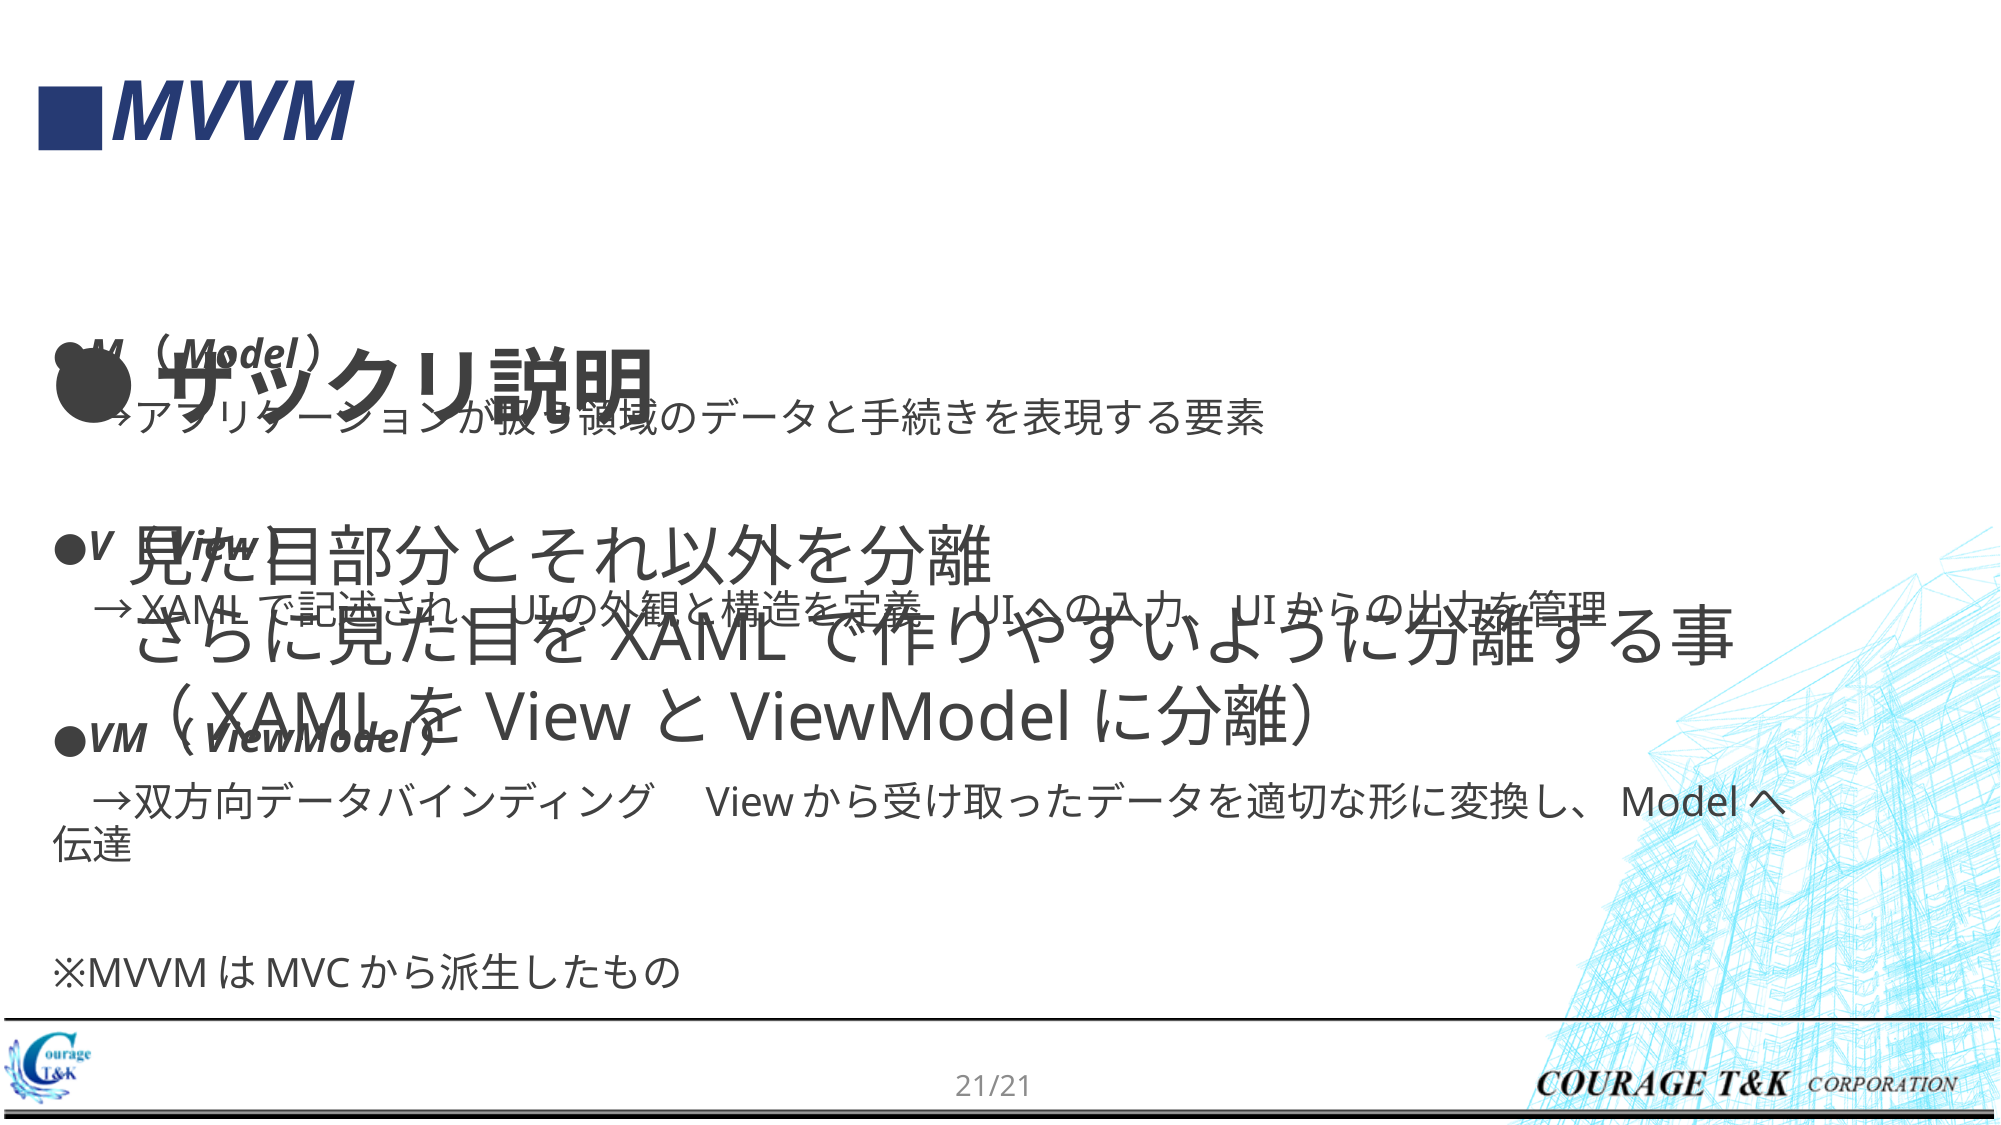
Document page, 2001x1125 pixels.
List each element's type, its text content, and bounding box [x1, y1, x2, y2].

picture [0, 0, 2001, 1125]
title ■MVVM [16, 44, 805, 165]
slide_number 20/21 [940, 1070, 1059, 1104]
list ●M（Model） →アプリケーションが扱う領域のデータと手続きを表現する要素 ●V（View） →XAMLで記述され、UIの外観と構造を定義 UIへの入力、UIからの出力を管理 ●VM（ViewModel） →双方向データバインディング Viewから受け取ったデータを適切な形に変換し、Modelへ伝達 ※MVVMはMVCから派生したもの [37, 761, 1839, 1008]
text_box ●ザックリ説明 見た目部分とそれ以外を分離 さらに見た目をXAMLで作りやすいように分離する事 （XAMLをViewとViewModelに分離） [37, 326, 1843, 761]
